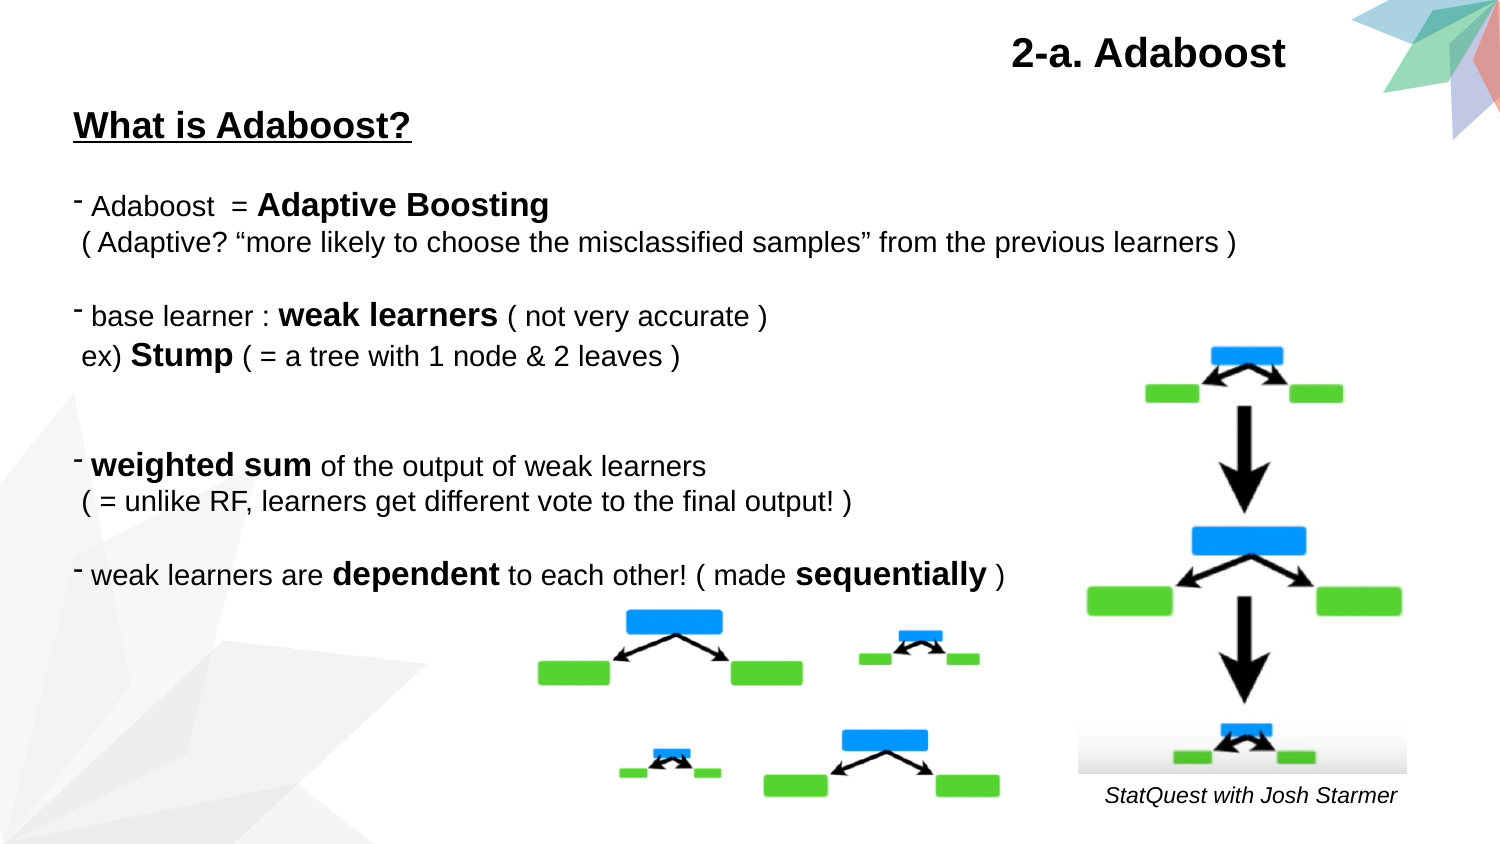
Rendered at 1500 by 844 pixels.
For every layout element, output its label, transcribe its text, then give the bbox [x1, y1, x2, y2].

text_box Adaboost = Adaptive Boosting ( Adaptive? “more likely to choose the misclassified samples” from the previous learners ) base learner : weak learners ( not very accurate ) ex) Stump ( = a tree with 1 node & 2 leaves ) weighted sum of the output of weak learners ( = unlike RF, learners get different vote to the final output! ) weak learners are dependent to each other! ( made sequentially ) [58, 175, 1465, 600]
text_box StatQuest with Josh Starmer [1089, 773, 1489, 816]
text_box What is Adaboost? [58, 93, 668, 154]
picture [0, 0, 1500, 844]
list 2-a. Adaboost [844, 20, 1454, 82]
